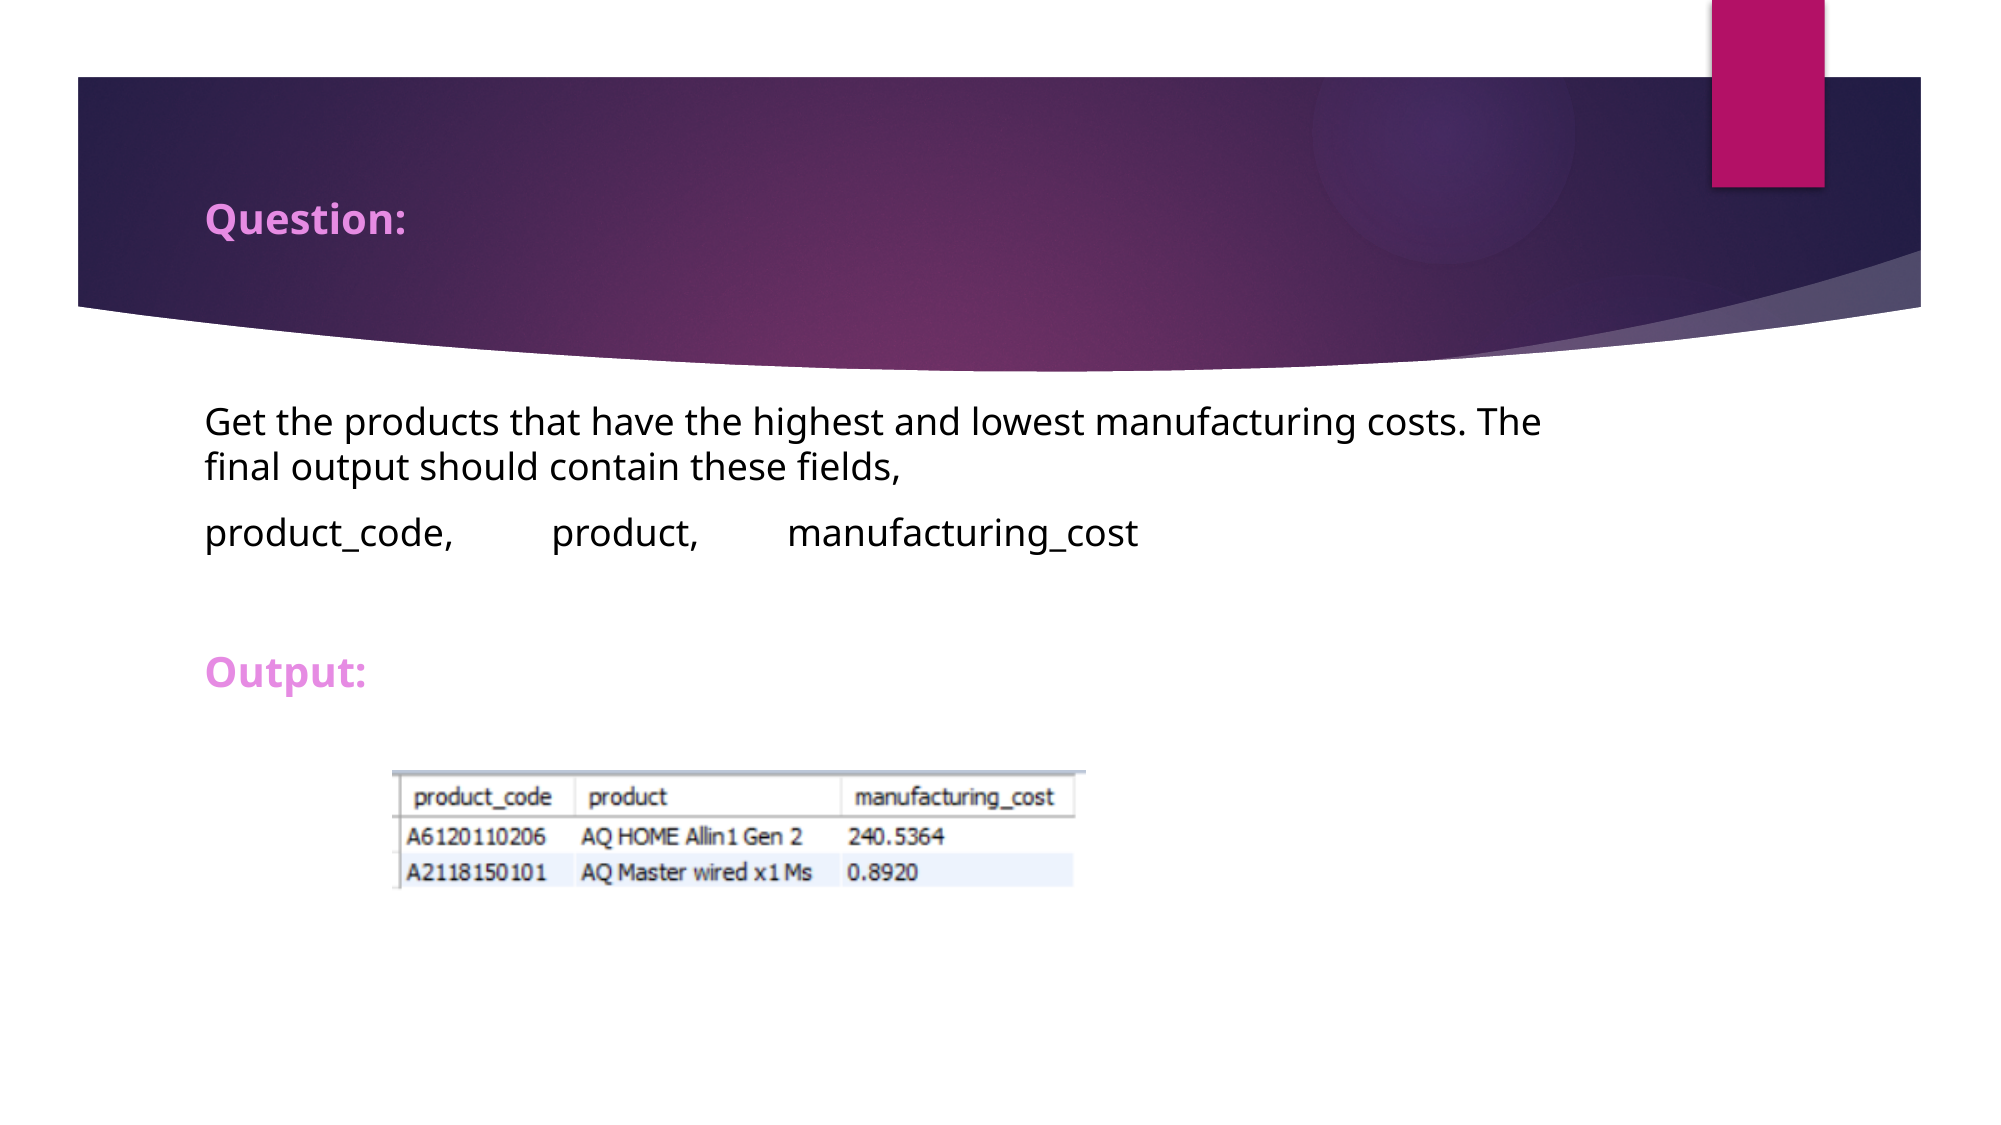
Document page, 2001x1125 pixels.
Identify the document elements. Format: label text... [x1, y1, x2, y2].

text_box Output: [189, 630, 1553, 712]
title Question: [189, 159, 1627, 276]
list Get the products that have the highest and lowest manufacturing costs. The final output should contain these fields, product_code, product, manufacturing_cost [189, 390, 1638, 578]
picture [391, 770, 1087, 910]
